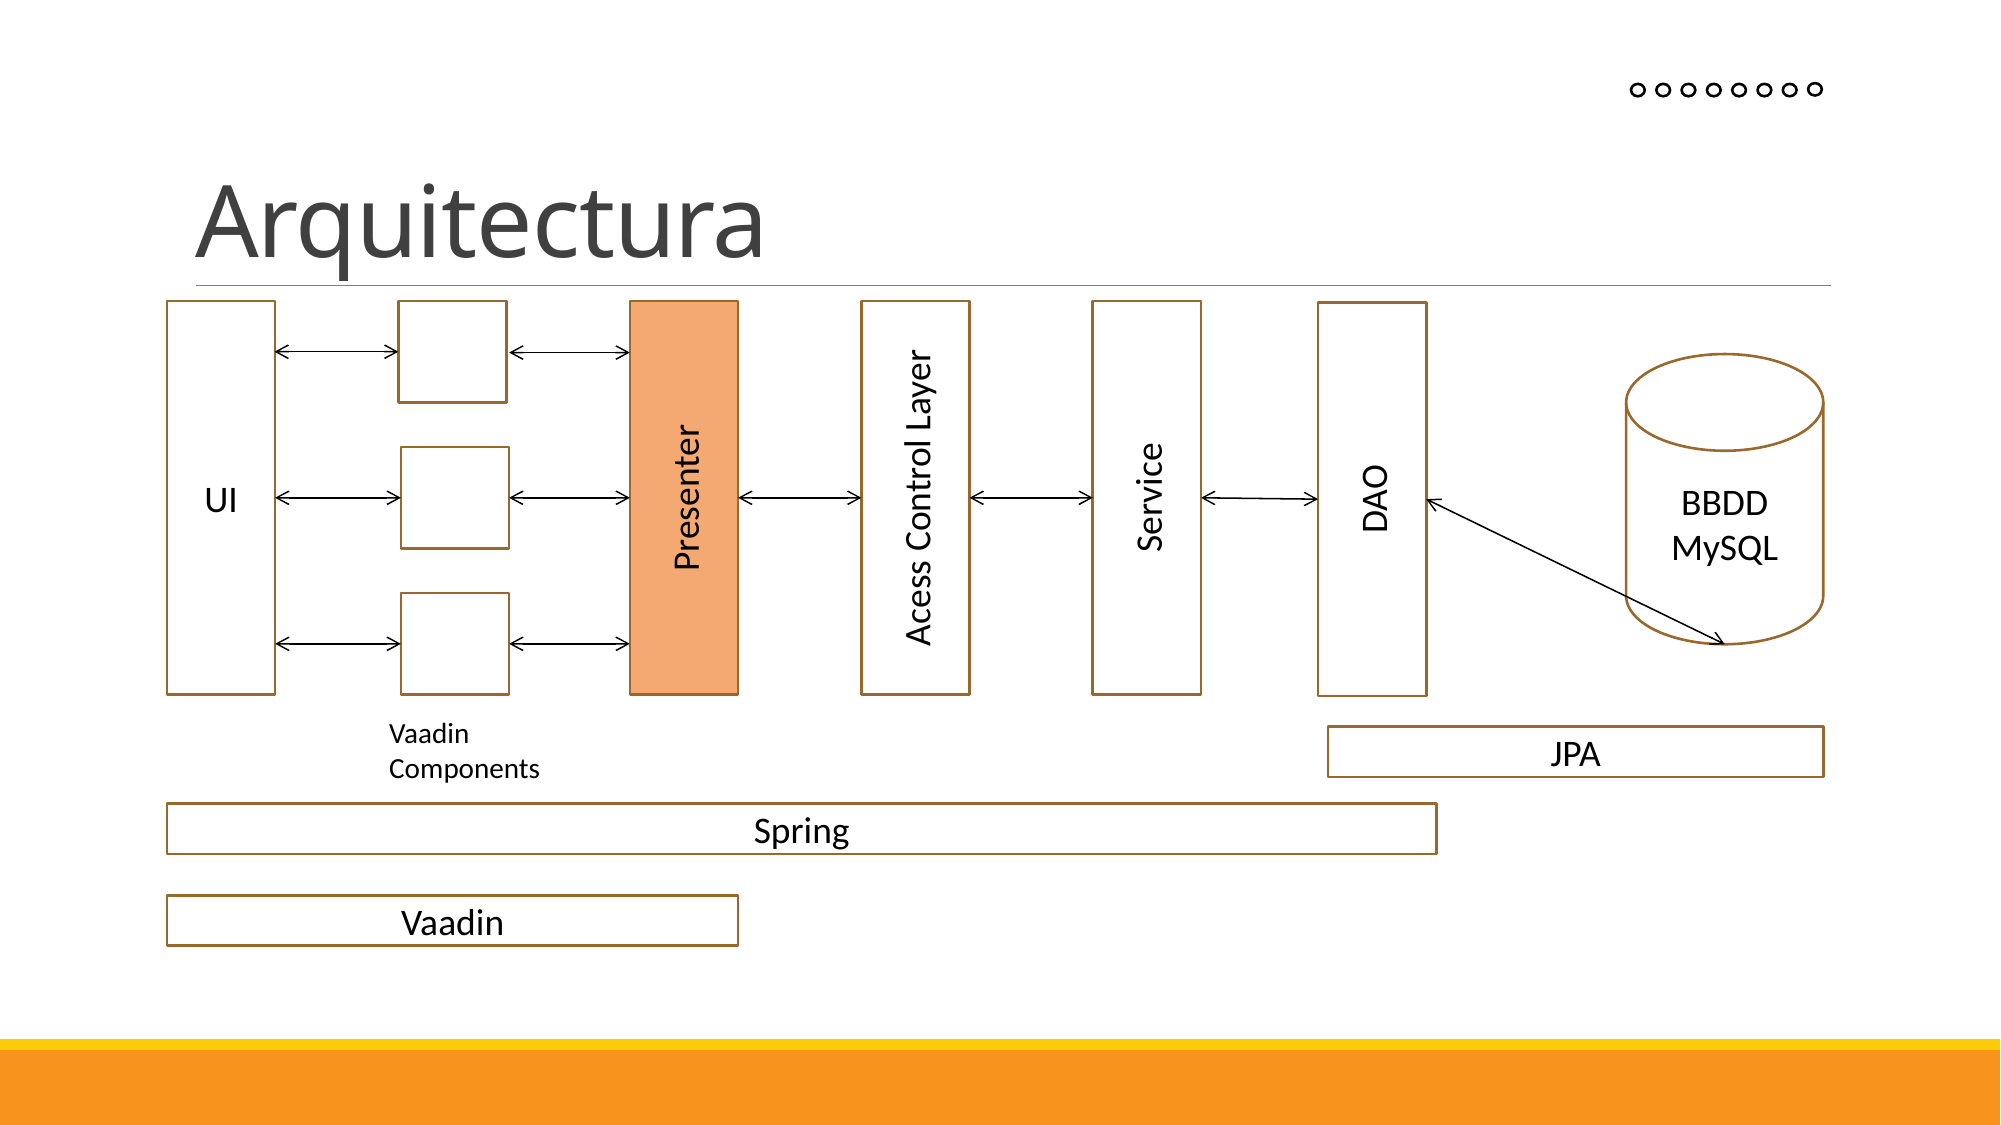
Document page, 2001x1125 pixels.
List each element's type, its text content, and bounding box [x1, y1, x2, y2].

text_box [1680, 82, 1697, 98]
text_box [1781, 82, 1798, 98]
text_box [1655, 82, 1672, 98]
text_box Service [1091, 300, 1202, 696]
text_box DAO [1317, 301, 1428, 697]
title Arquitectura [180, 47, 1830, 285]
text_box BBDD MySQL [1624, 352, 1825, 646]
text_box [400, 446, 510, 550]
text_box Vaadin Components [374, 706, 558, 792]
text_box Acess Control Layer [860, 300, 971, 696]
text_box [1629, 82, 1646, 98]
text_box [1806, 81, 1824, 97]
text_box [400, 592, 510, 696]
text_box [1730, 82, 1748, 98]
text_box Presenter [629, 300, 739, 696]
text_box JPA [1327, 725, 1825, 778]
text_box [1705, 82, 1722, 98]
text_box [1756, 82, 1773, 98]
text_box UI [166, 300, 276, 696]
text_box Vaadin [166, 894, 739, 947]
text_box [397, 300, 508, 404]
text_box Spring [166, 802, 1438, 855]
